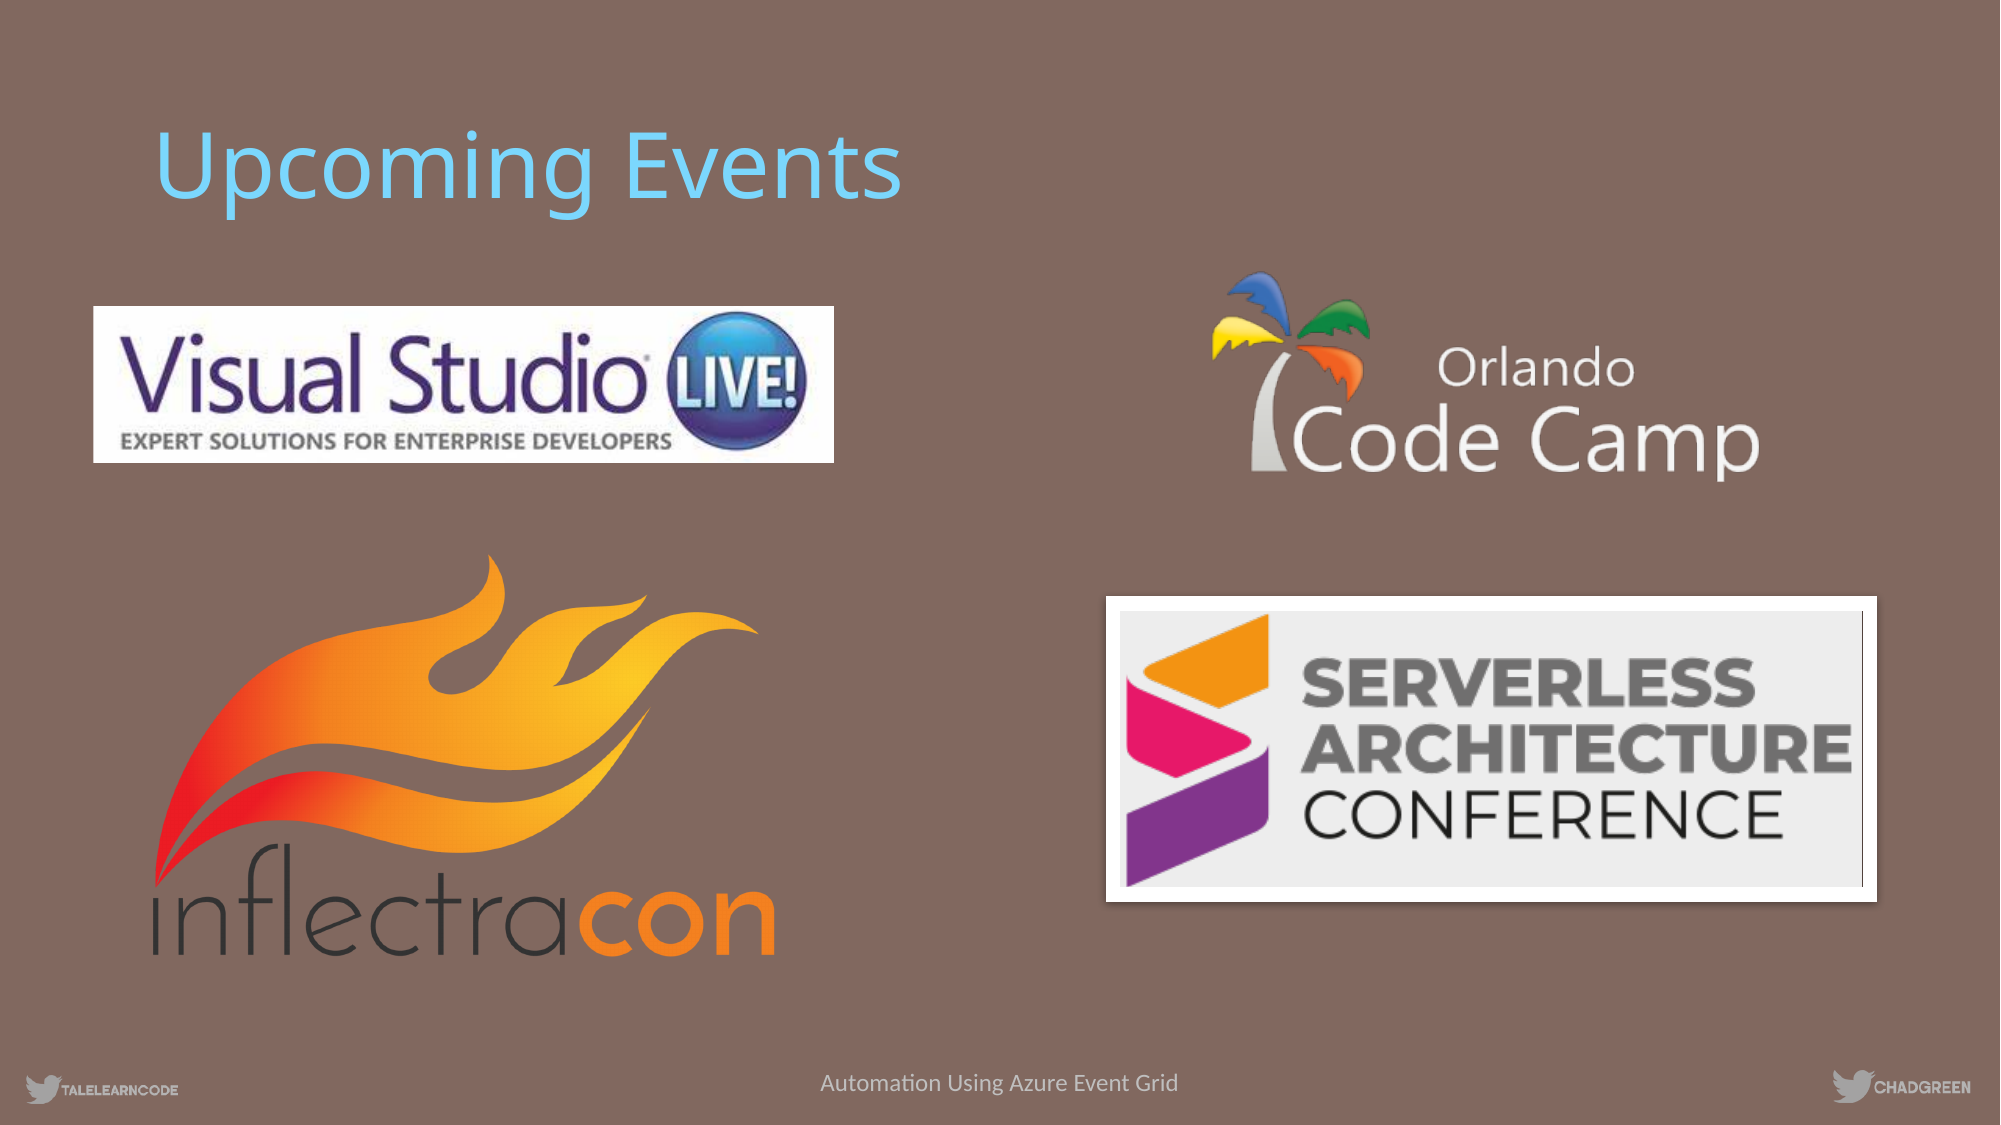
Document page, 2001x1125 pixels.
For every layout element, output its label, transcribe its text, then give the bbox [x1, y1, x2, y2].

picture [93, 306, 834, 463]
picture [132, 506, 796, 992]
title Upcoming Events [137, 59, 1863, 278]
picture [1120, 610, 1863, 888]
picture [1204, 267, 2000, 515]
